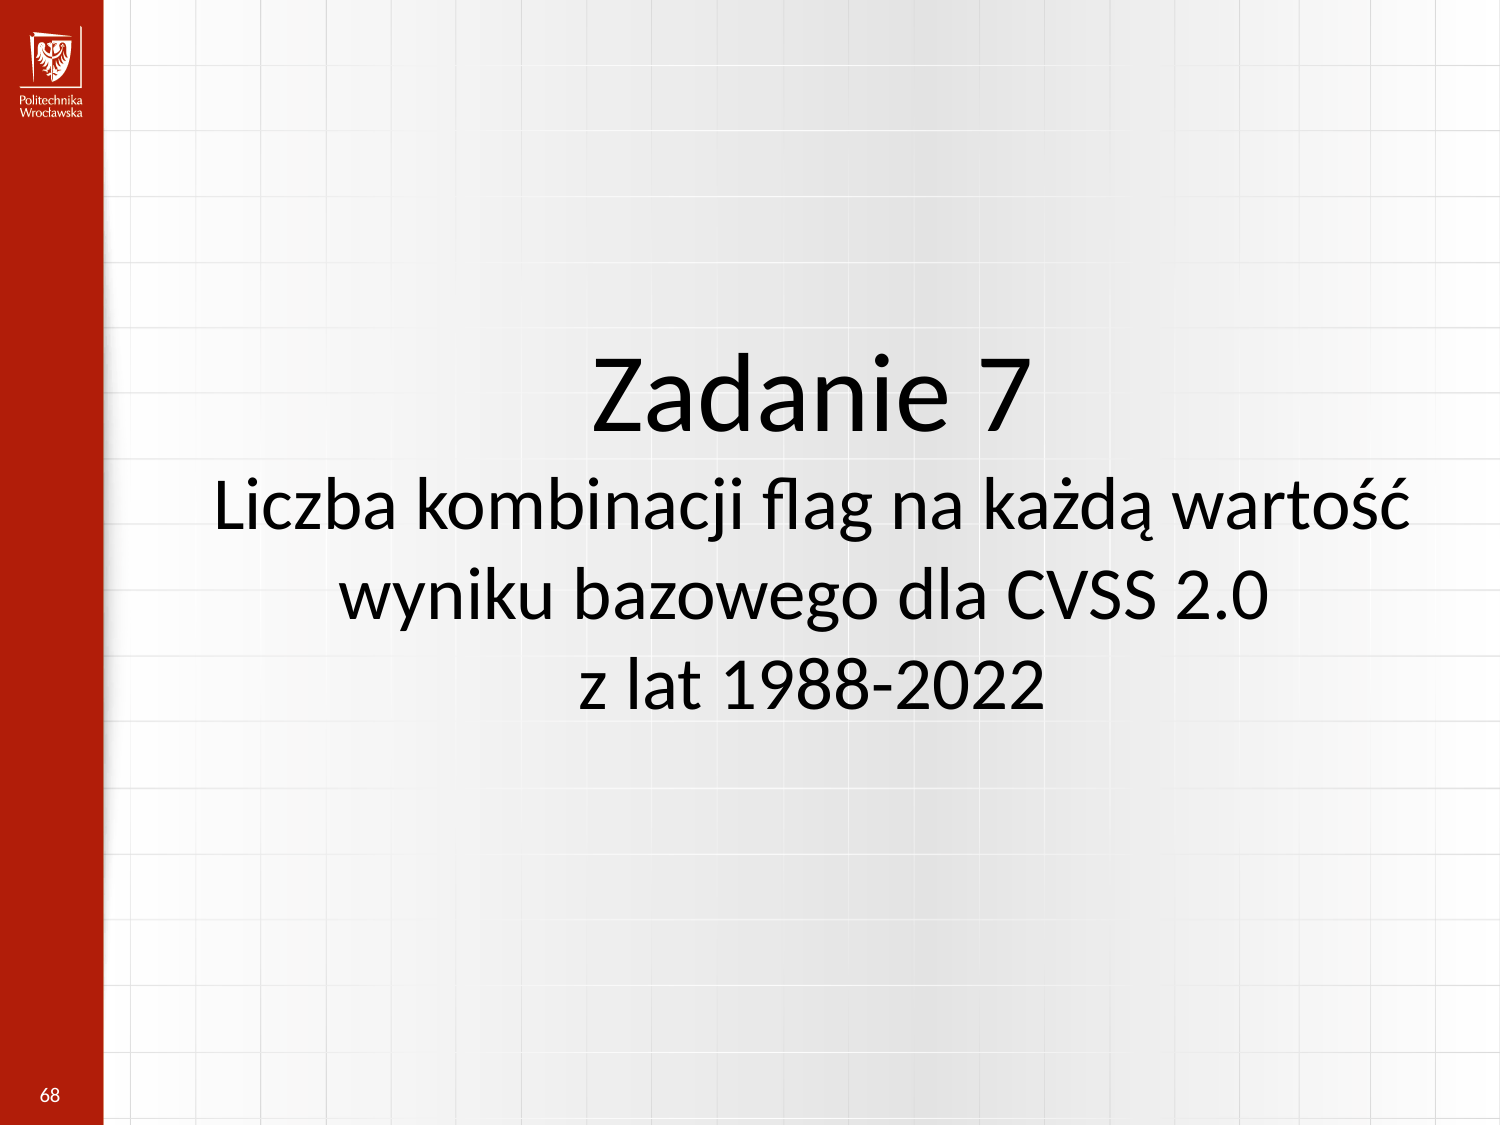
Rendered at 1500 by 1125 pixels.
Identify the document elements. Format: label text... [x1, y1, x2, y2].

picture [0, 0, 1500, 1125]
list Zadanie 7 Liczba kombinacji flag na każdą wartość wyniku bazowego dla CVSS 2.0 z lat 1988-2022 [140, 515, 1500, 657]
